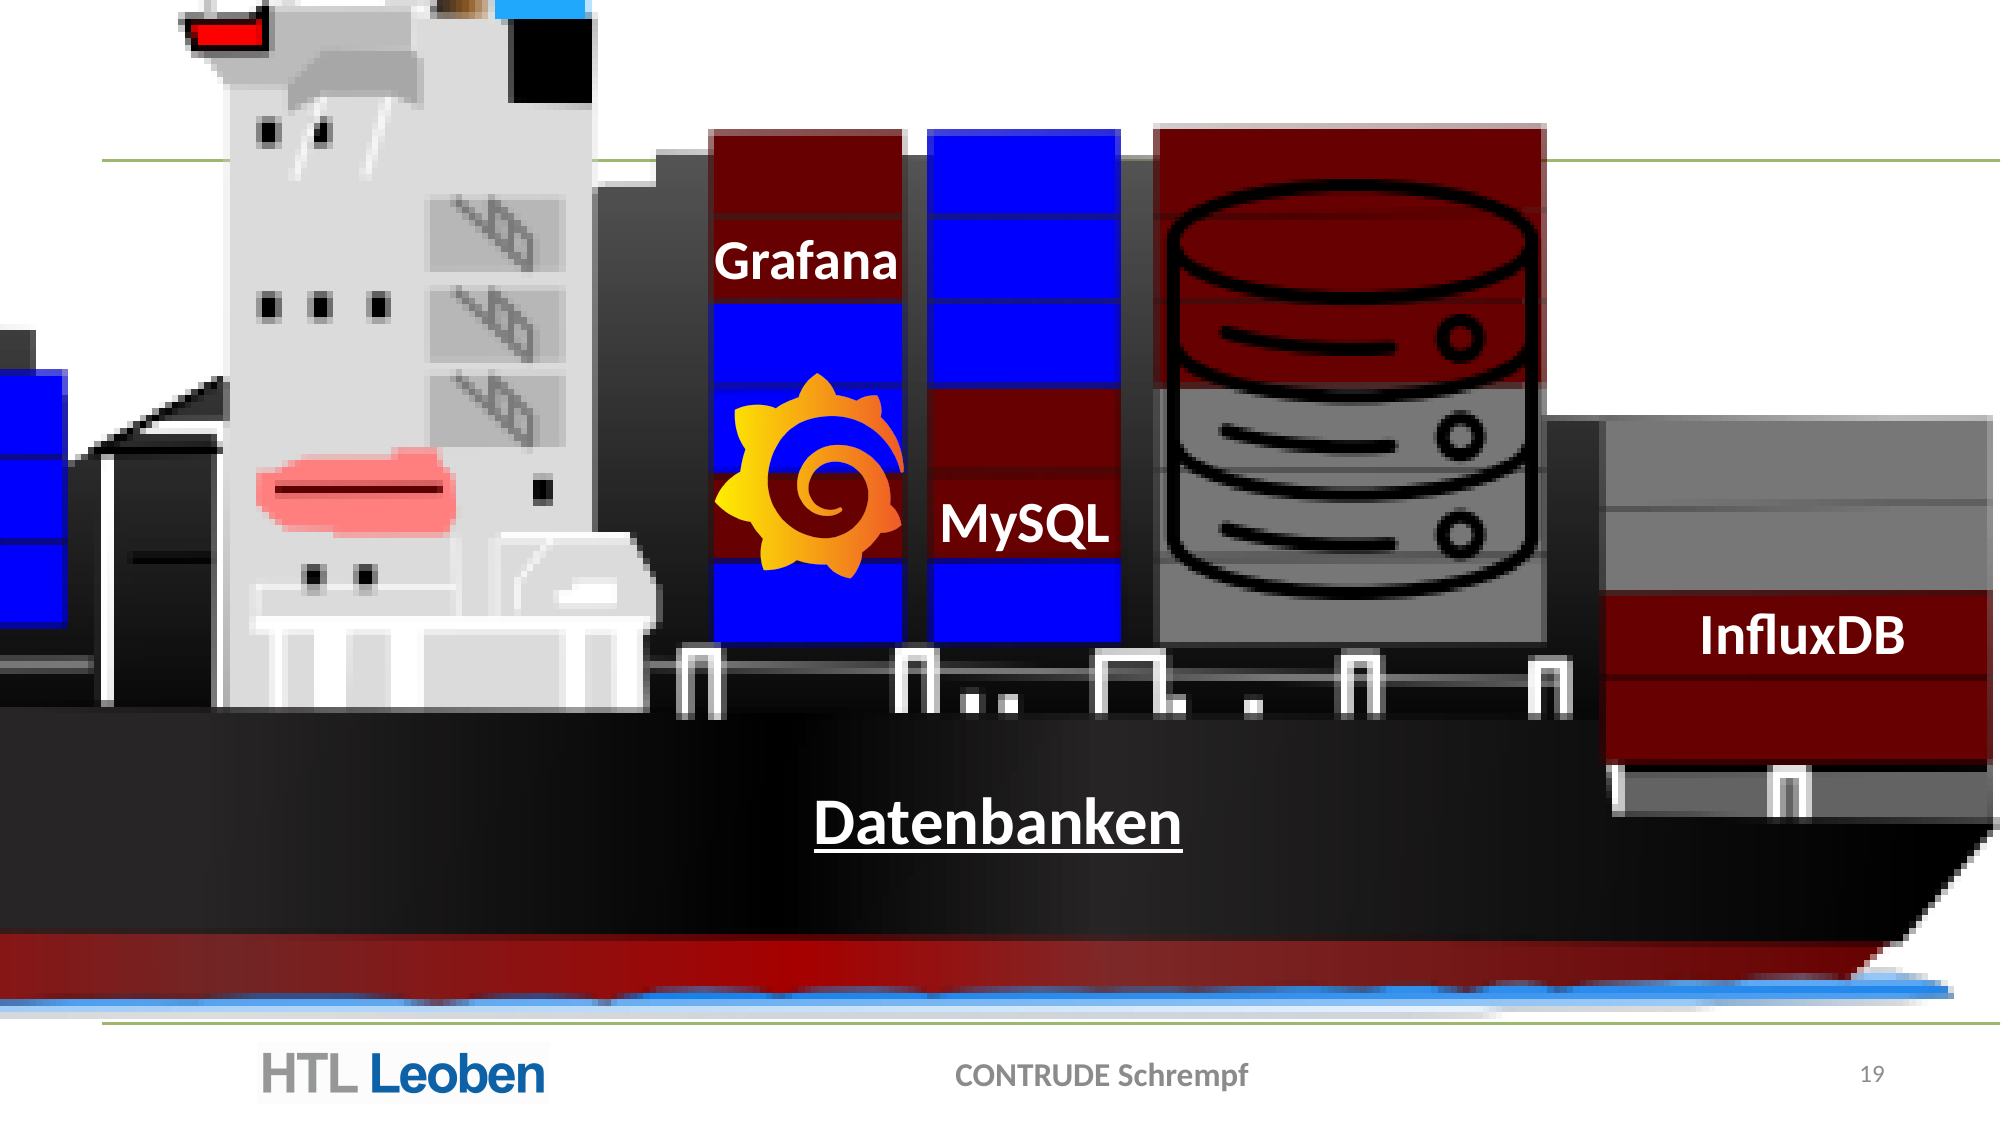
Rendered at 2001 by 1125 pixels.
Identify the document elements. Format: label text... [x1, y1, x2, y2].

footer CONTRUDE Schrempf [432, 1042, 1433, 1103]
picture [0, 0, 2000, 1019]
picture [257, 1042, 550, 1104]
slide_number 10 [1433, 1042, 1900, 1103]
